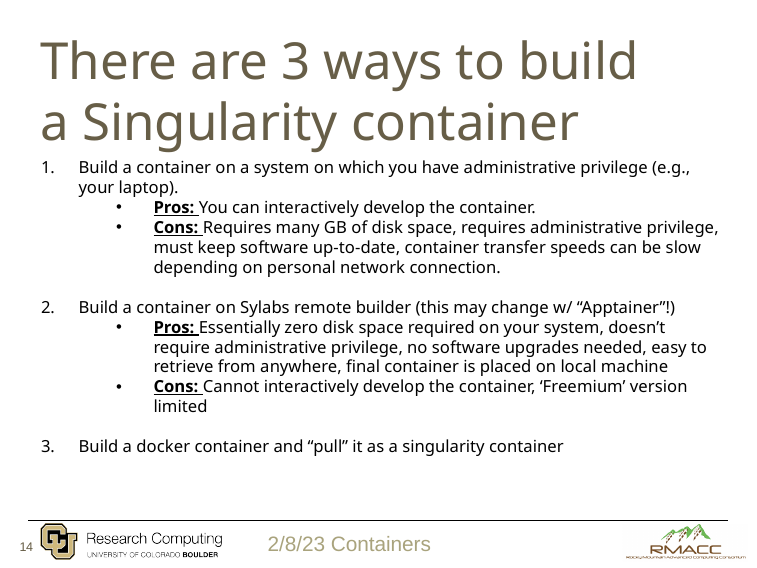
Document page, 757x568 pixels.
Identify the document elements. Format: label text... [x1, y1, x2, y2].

title There are 3 ways to build a Singularity container [40, 28, 654, 149]
picture [622, 524, 748, 563]
slide_number 14 [15, 539, 35, 562]
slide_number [265, 530, 489, 556]
picture [40, 523, 222, 560]
text_box Build a container on a system on which you have administrative privilege (e.g., your laptop). Pros: You can interactively develop the container. Cons: Requires many GB of disk space, requires administrative privilege, must keep software up-to-date, container transfer speeds can be slow depending on personal network connection. Build a container on Sylabs remote builder (this may change w/ “Apptainer”!) Pros: Essentially zero disk space required on your system, doesn’t require administrative privilege, no software upgrades needed, easy to retrieve from anywhere, final container is placed on local machine Cons: Cannot interactively develop the container, ‘Freemium’ version limited Build a docker container and “pull” it as a singularity container [26, 149, 741, 509]
